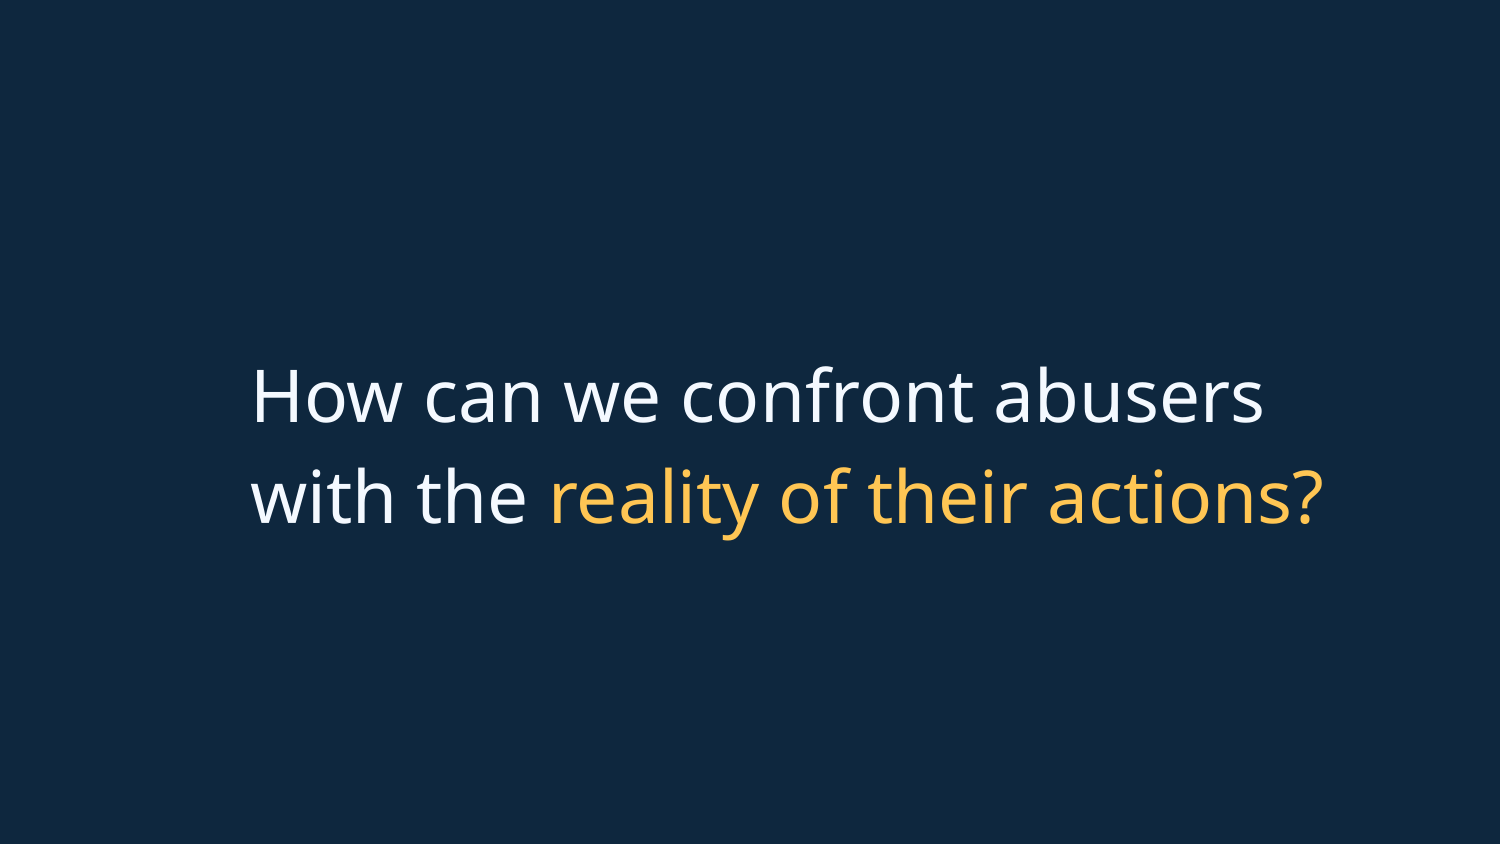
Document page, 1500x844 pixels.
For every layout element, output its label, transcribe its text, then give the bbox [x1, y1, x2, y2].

title How can we confront abusers with the reality of their actions? [235, 321, 1360, 430]
